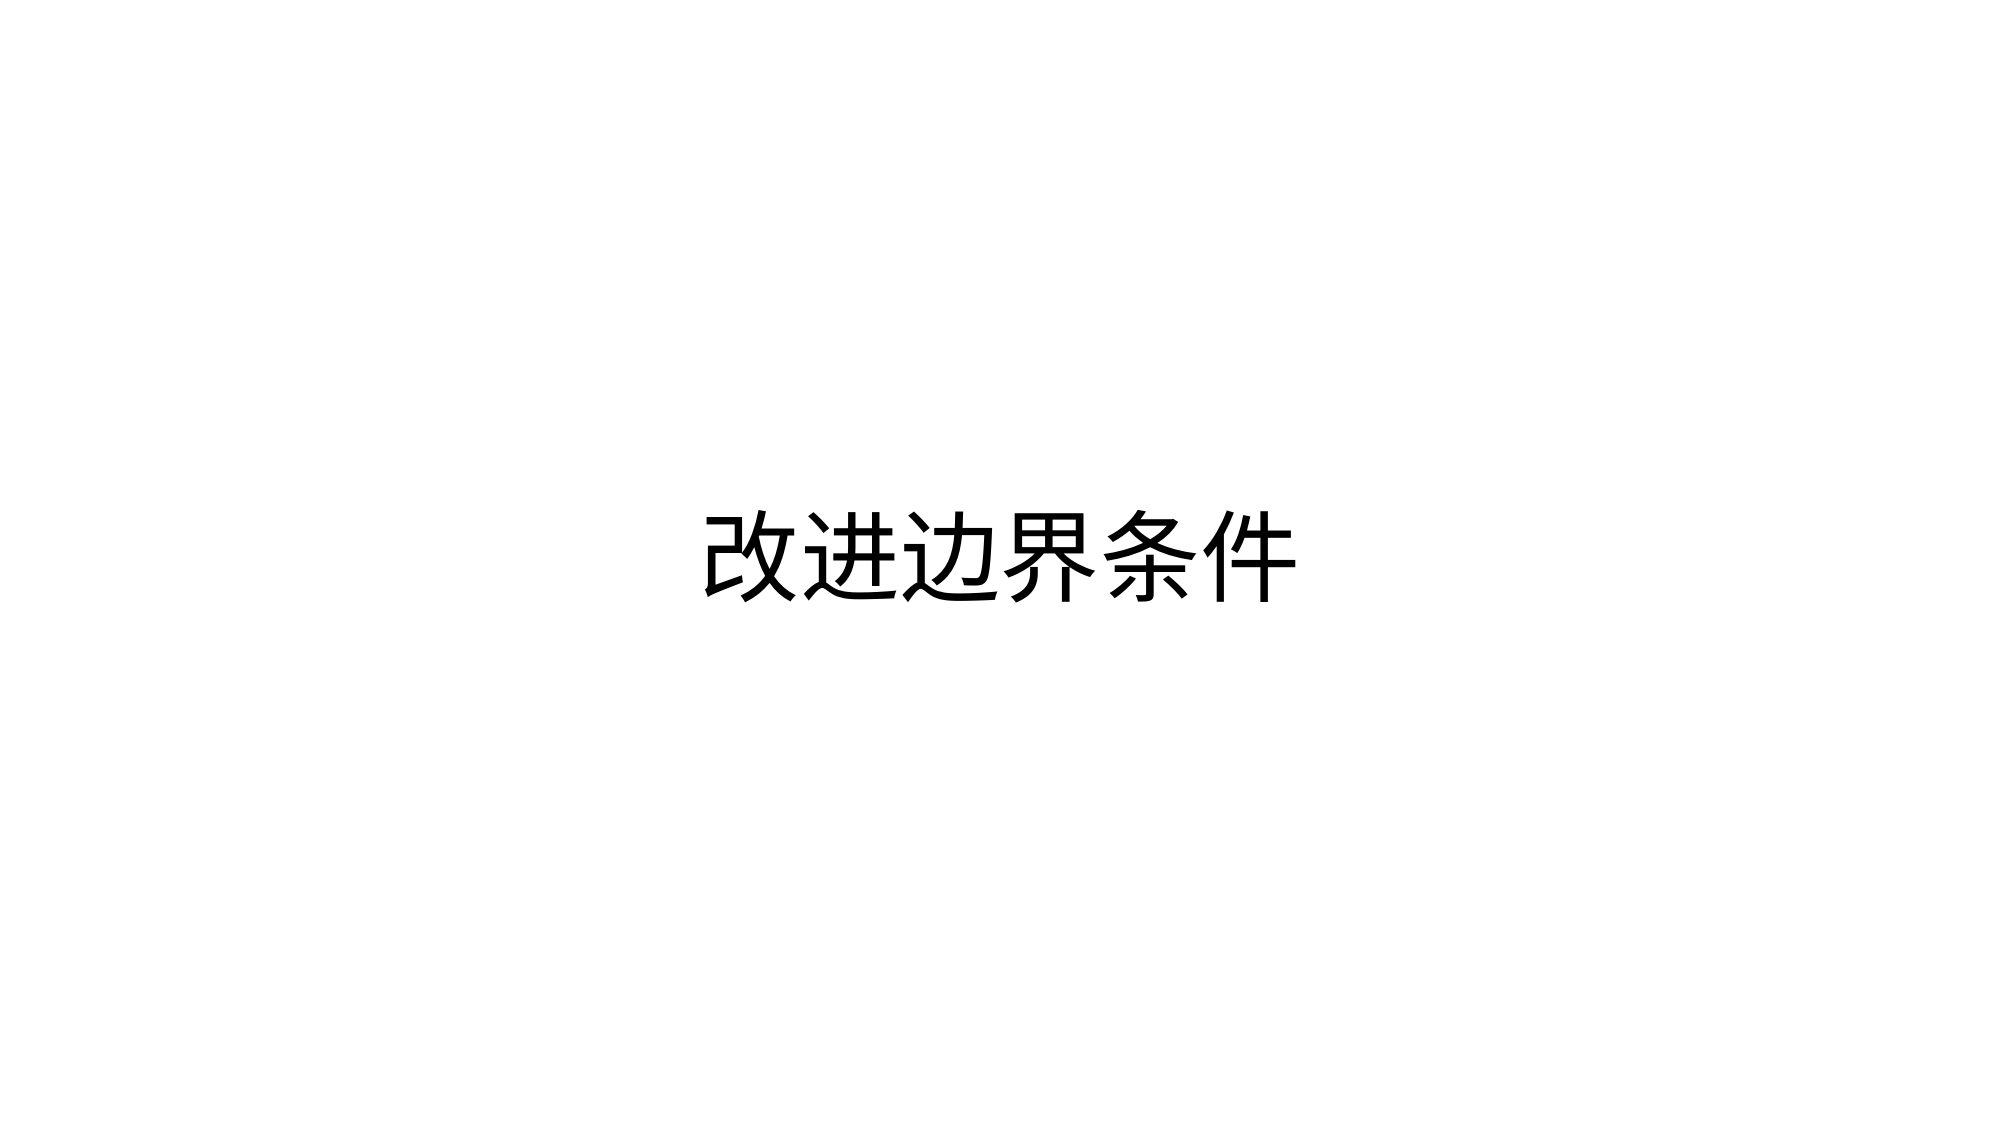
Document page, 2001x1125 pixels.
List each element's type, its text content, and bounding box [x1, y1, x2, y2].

title 改进边界条件 [137, 453, 1863, 672]
